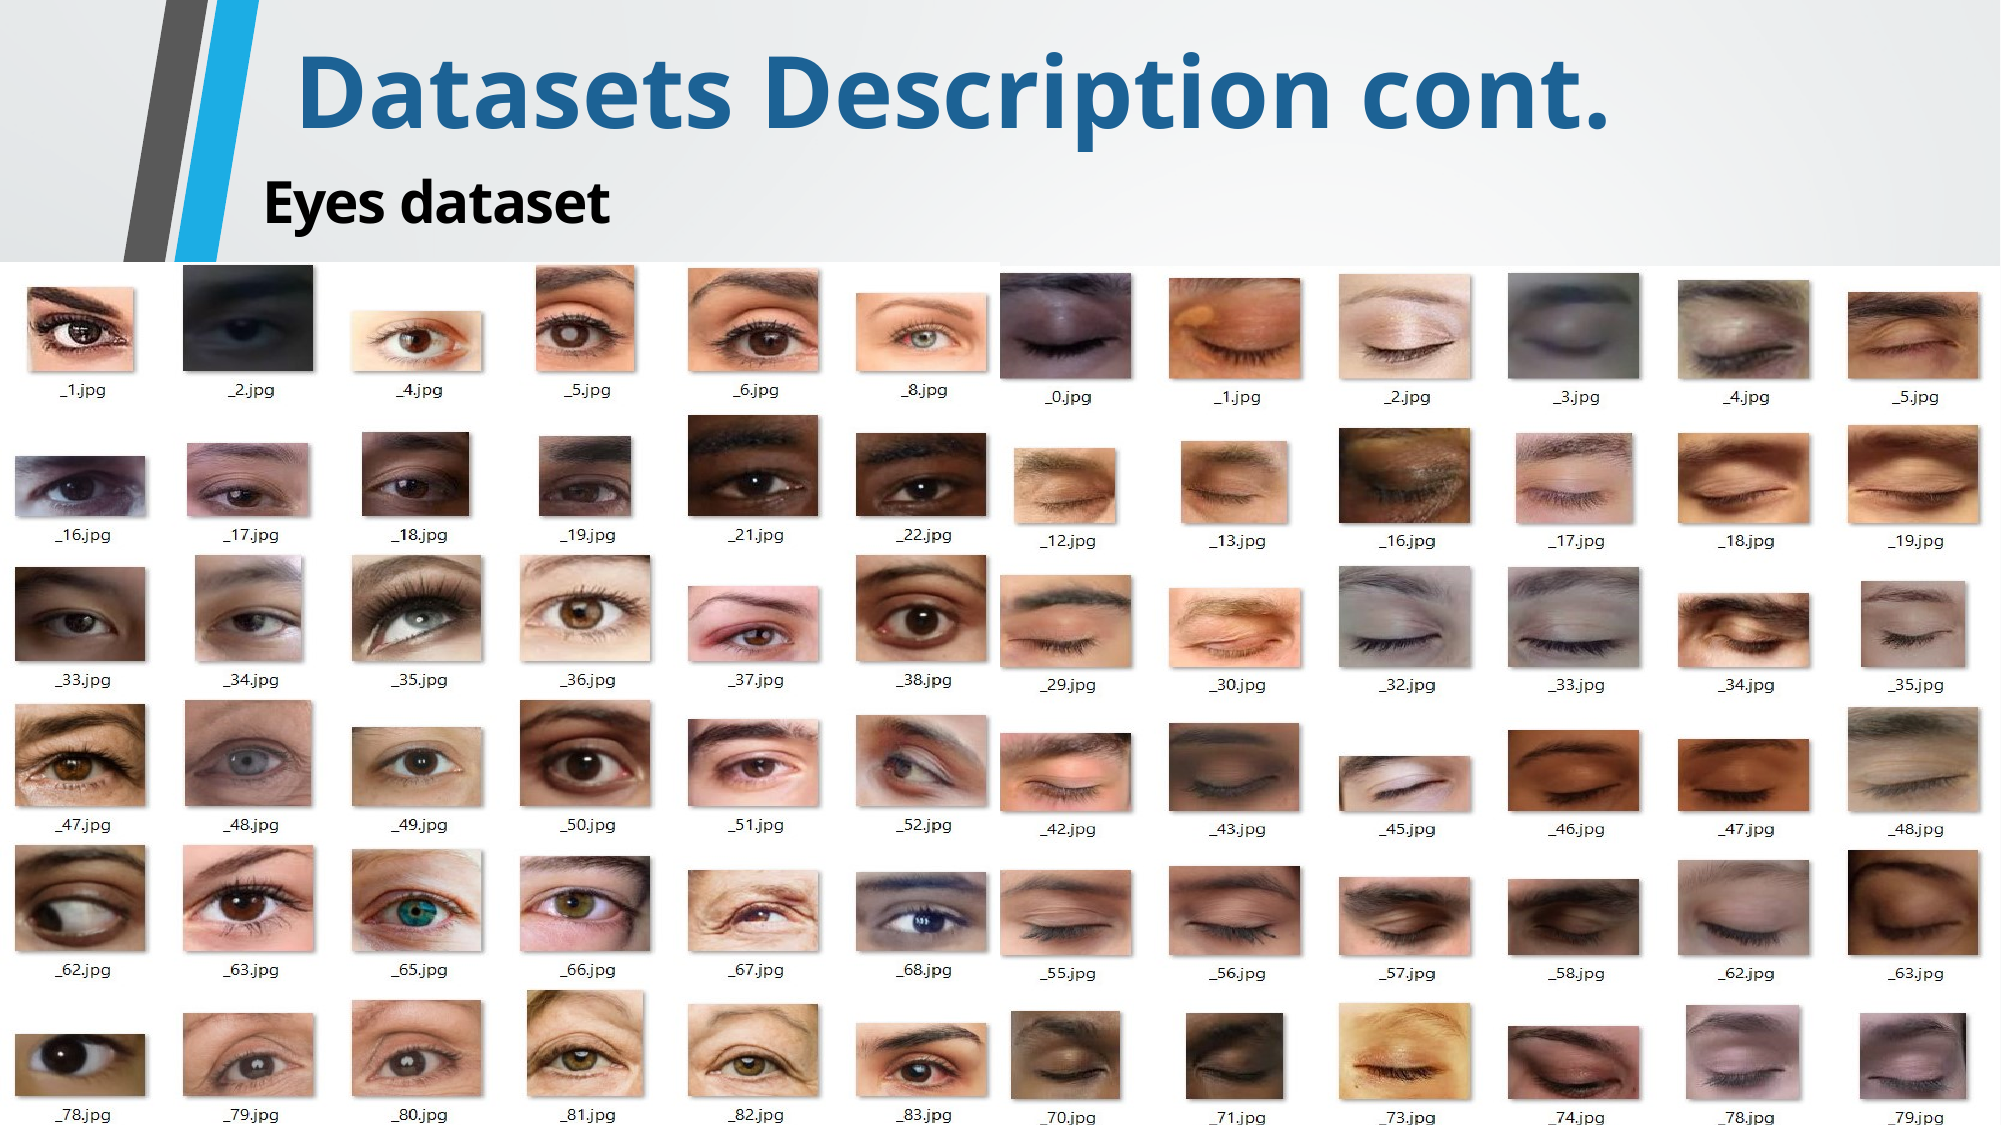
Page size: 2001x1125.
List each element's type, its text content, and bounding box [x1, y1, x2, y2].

picture [0, 262, 2000, 1125]
text_box Eyes dataset [247, 166, 1617, 244]
text_box Datasets Description cont. [247, 0, 1846, 148]
